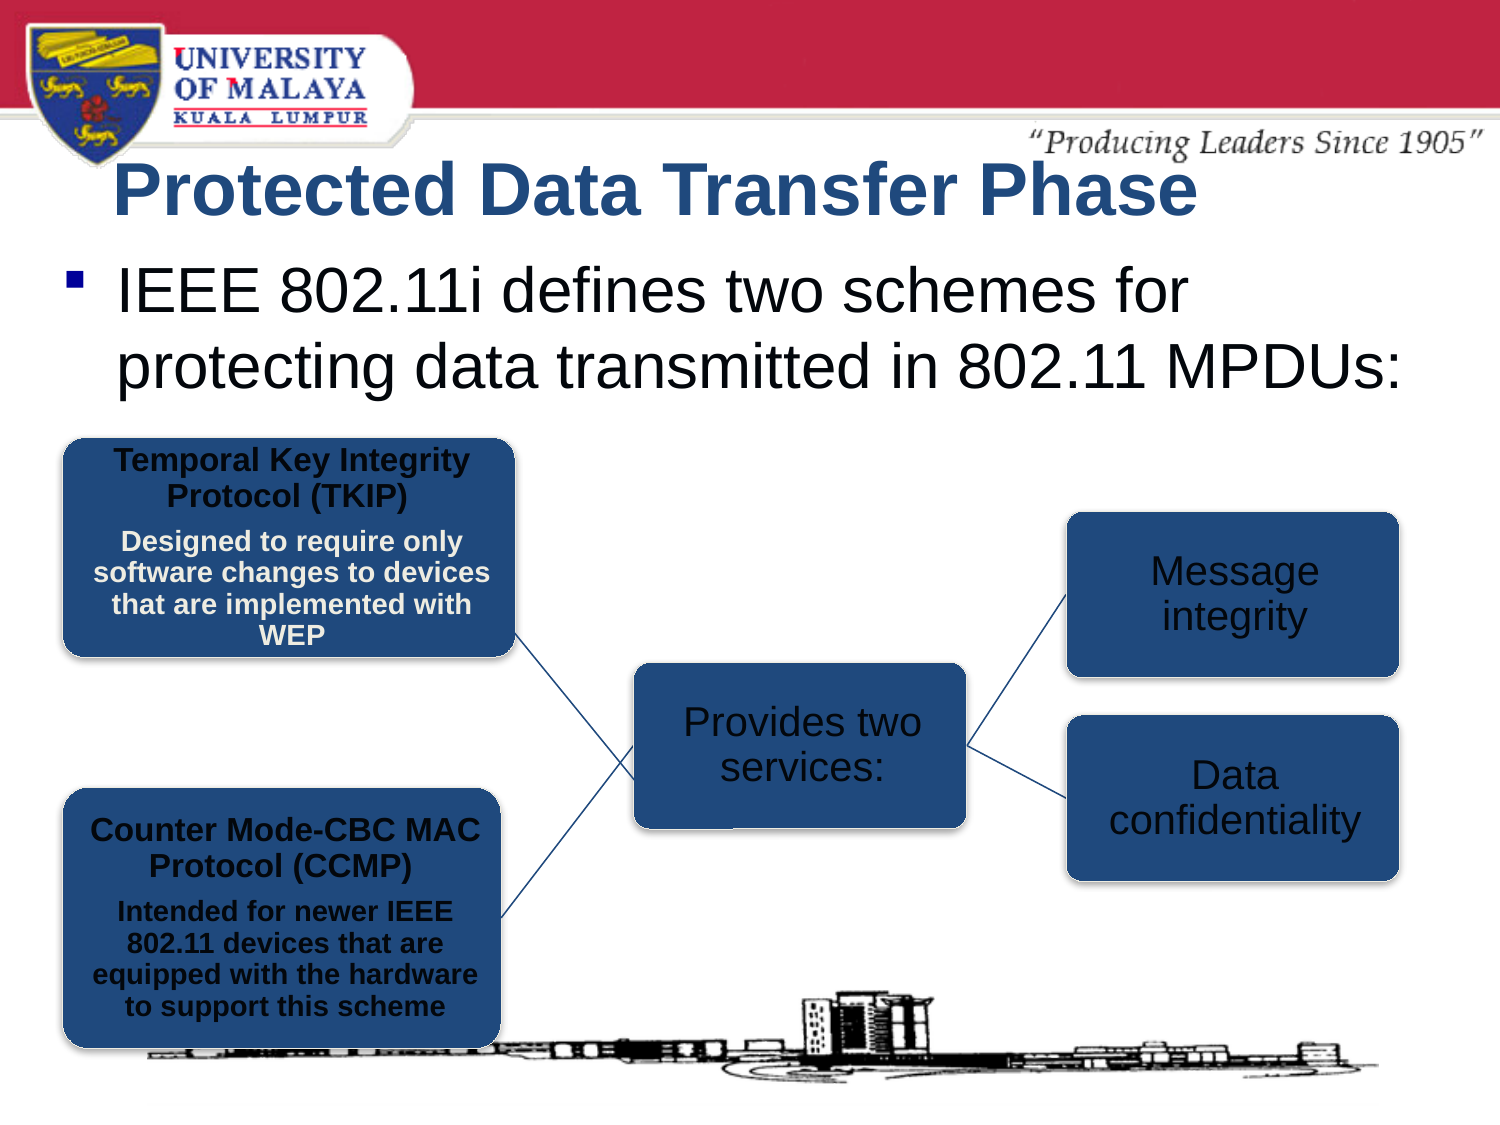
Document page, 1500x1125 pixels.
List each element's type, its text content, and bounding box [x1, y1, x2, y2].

list IEEE 802.11i defines two schemes for protecting data transmitted in 802.11 MPDUs: [46, 240, 1448, 412]
title Protected Data Transfer Phase [96, 146, 1480, 238]
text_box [62, 374, 1438, 1051]
picture [0, 0, 1500, 169]
picture [147, 1051, 1379, 1106]
